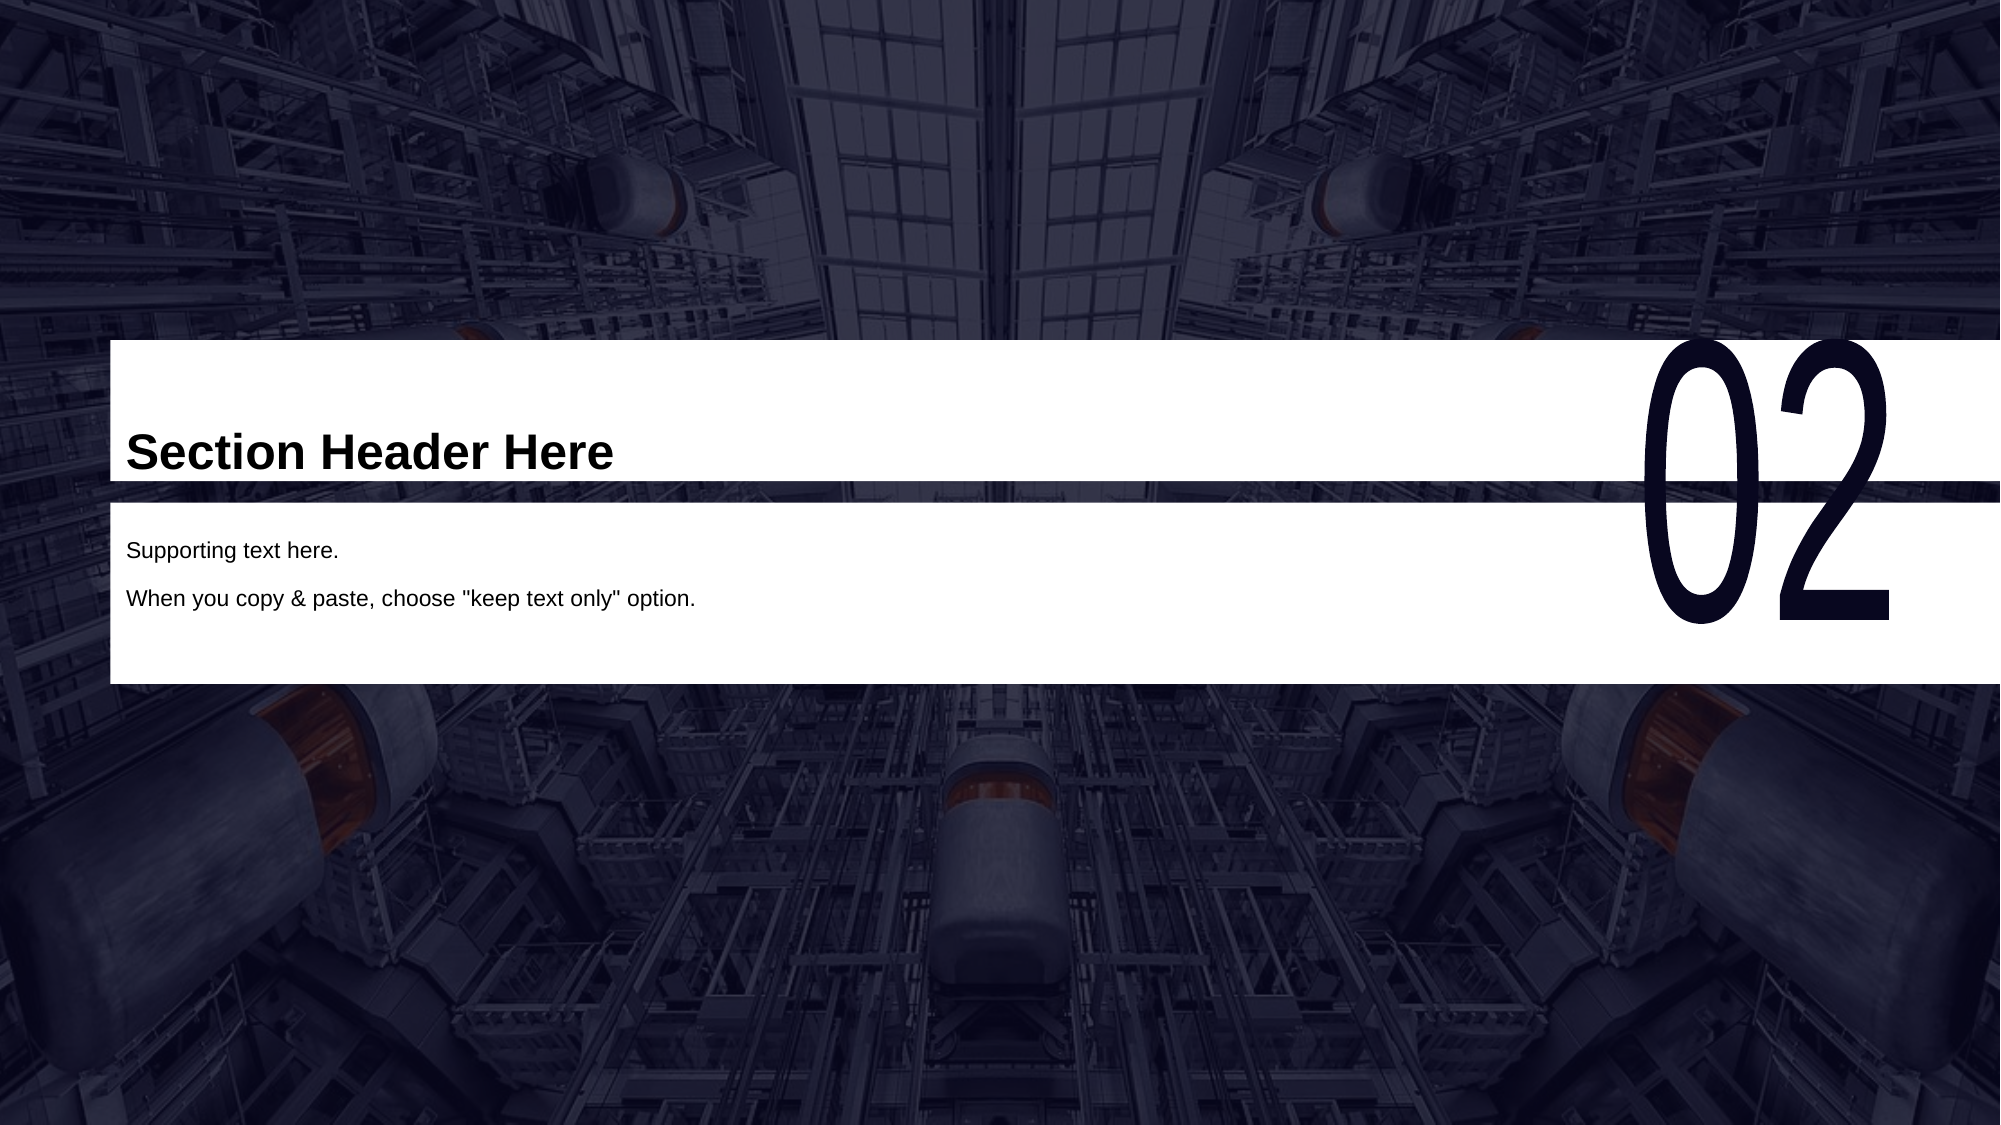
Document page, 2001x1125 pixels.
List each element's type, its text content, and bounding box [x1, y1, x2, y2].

text_box [109, 339, 2000, 482]
list Supporting text here. When you copy & paste, choose "keep text only" option. [111, 528, 1000, 695]
text_box [109, 502, 2000, 685]
title Section Header Here [110, 340, 1000, 488]
